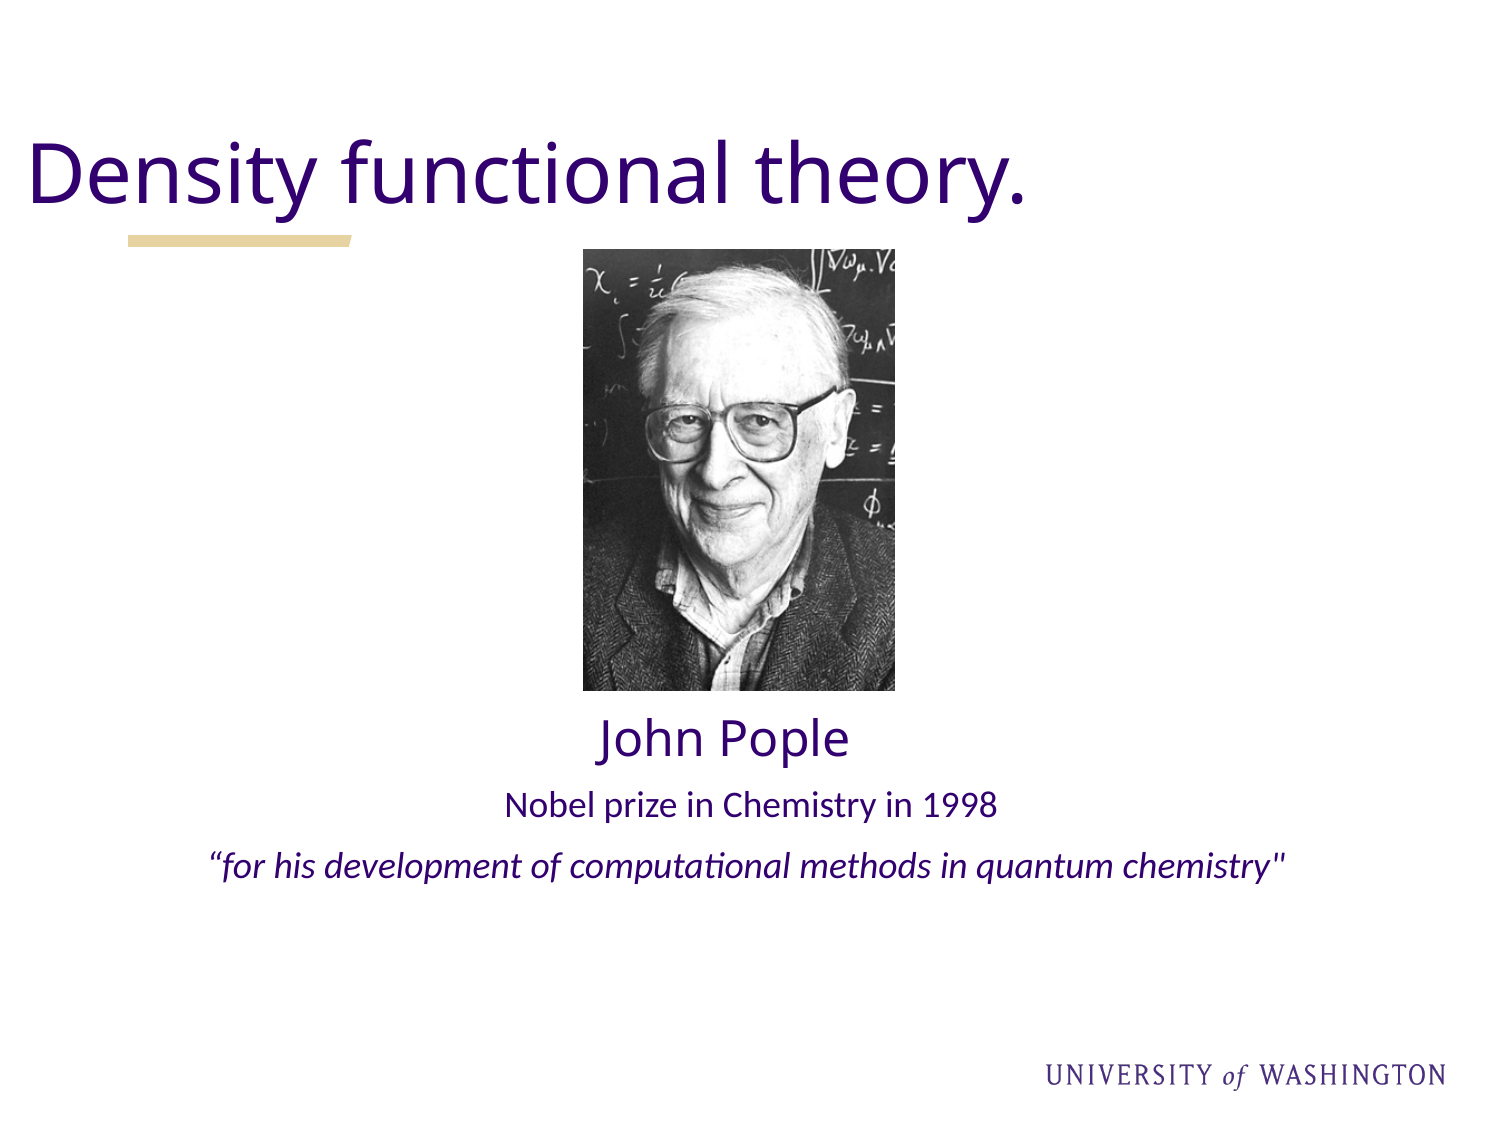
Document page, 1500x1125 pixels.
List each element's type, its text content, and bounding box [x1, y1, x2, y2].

picture [583, 249, 896, 691]
picture [1046, 1064, 1445, 1091]
text_box Nobel prize in Chemistry in 1998 [489, 772, 1014, 833]
text_box John Pople [584, 699, 866, 775]
picture [128, 235, 352, 247]
text_box “for his development of computational methods in quantum chemistry" [191, 833, 1467, 894]
list Density functional theory. [10, 66, 1500, 229]
